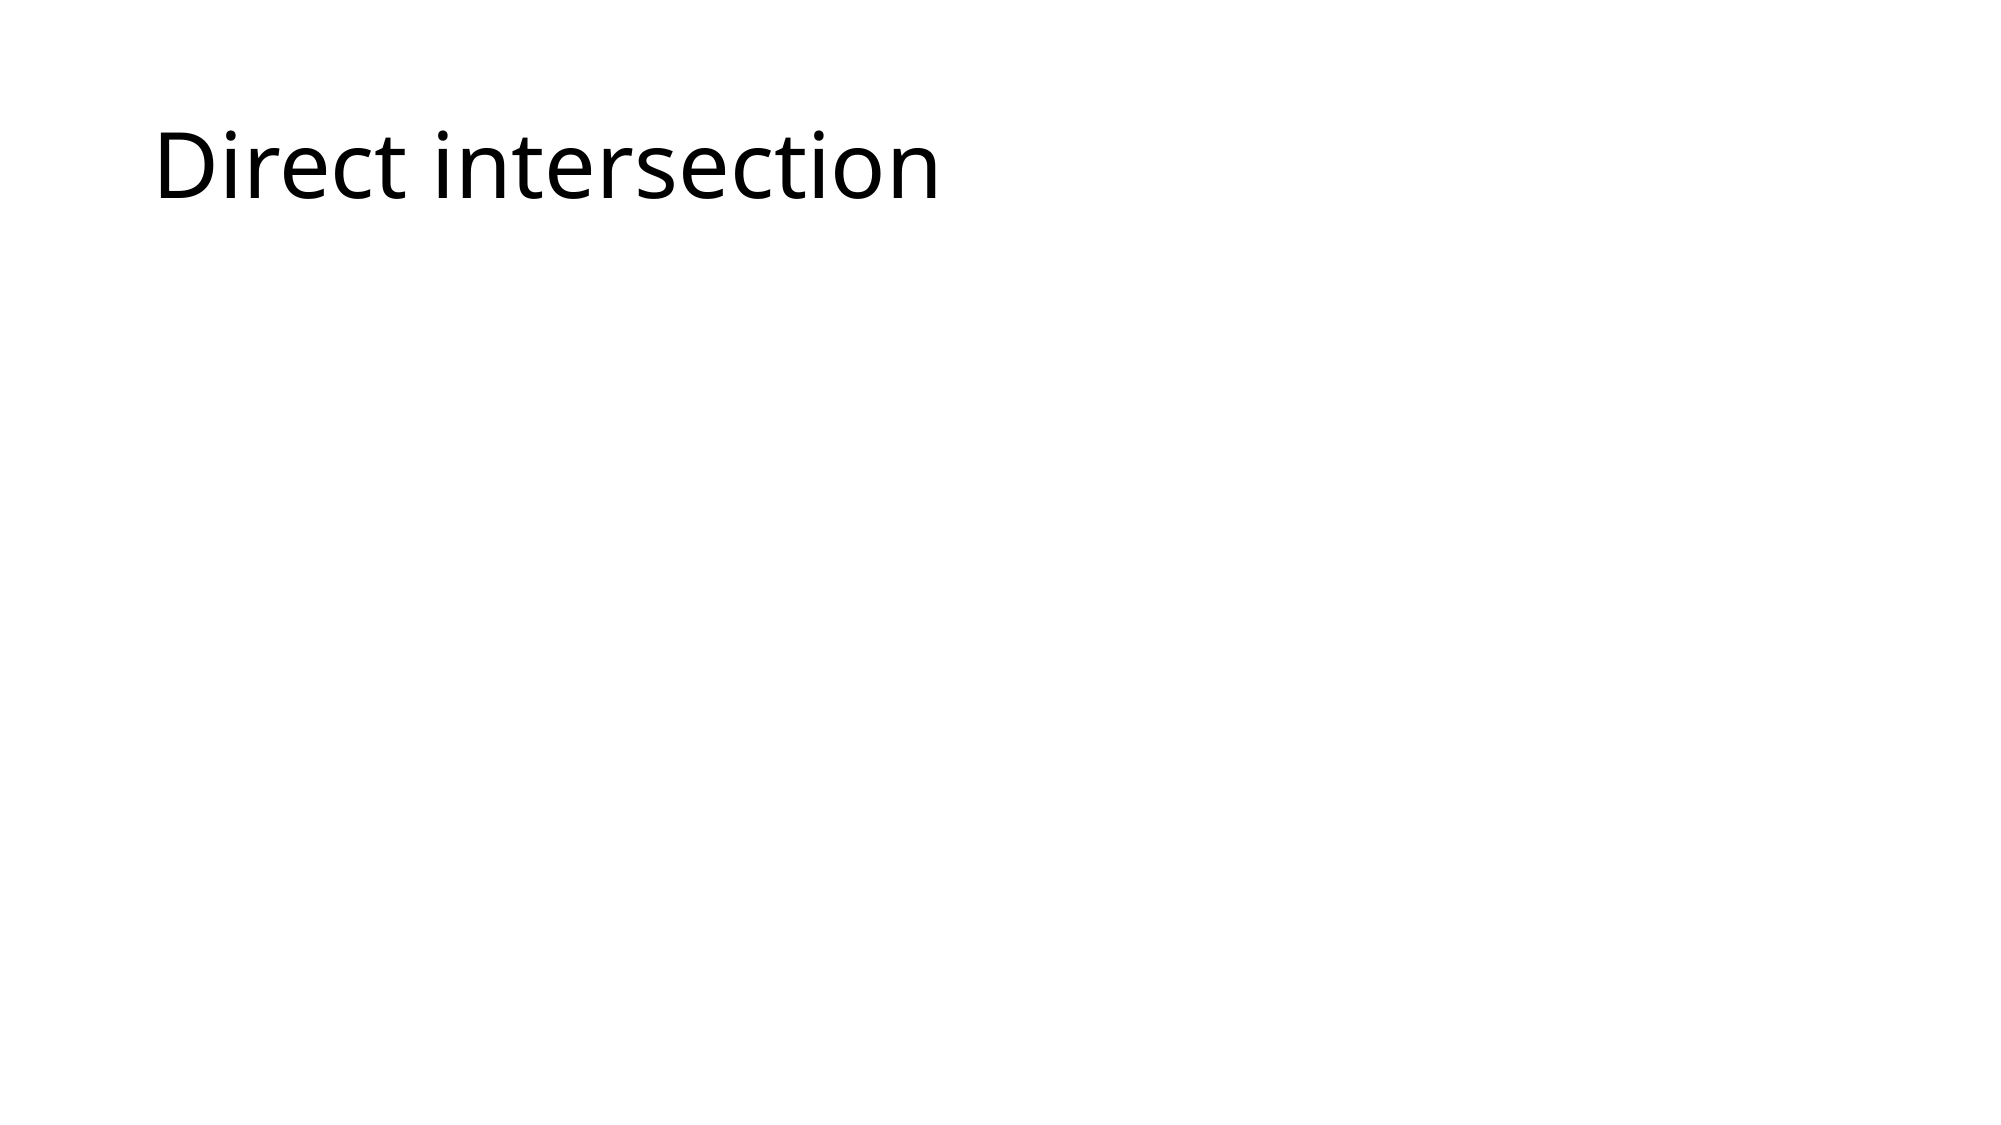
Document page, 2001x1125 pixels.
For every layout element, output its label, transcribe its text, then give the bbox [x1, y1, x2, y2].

title Direct intersection [137, 59, 1863, 278]
